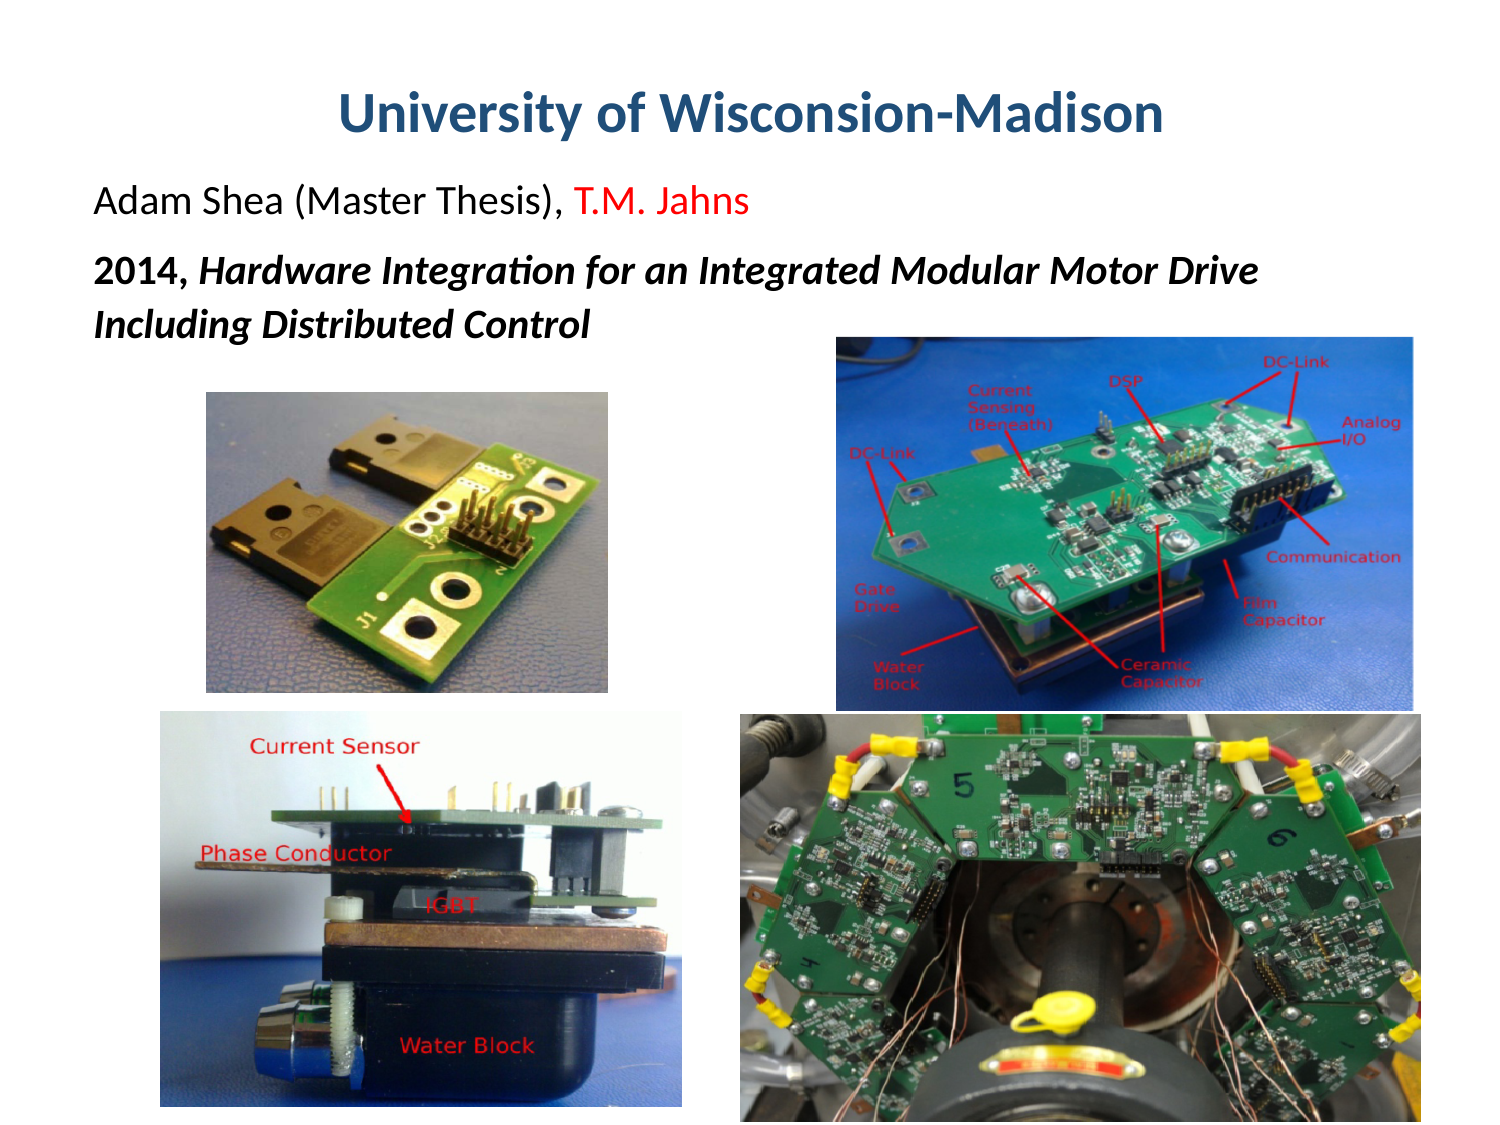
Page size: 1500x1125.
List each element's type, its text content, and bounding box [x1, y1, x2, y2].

picture [206, 391, 608, 693]
text_box Adam Shea (Master Thesis), T.M. Jahns 2014, Hardware Integration for an Integrated Modular Motor Drive Including Distributed Control [78, 162, 1425, 355]
picture [160, 711, 682, 1107]
text_box University of Wisconsion-Madison [78, 66, 1425, 151]
picture [739, 336, 1421, 1125]
